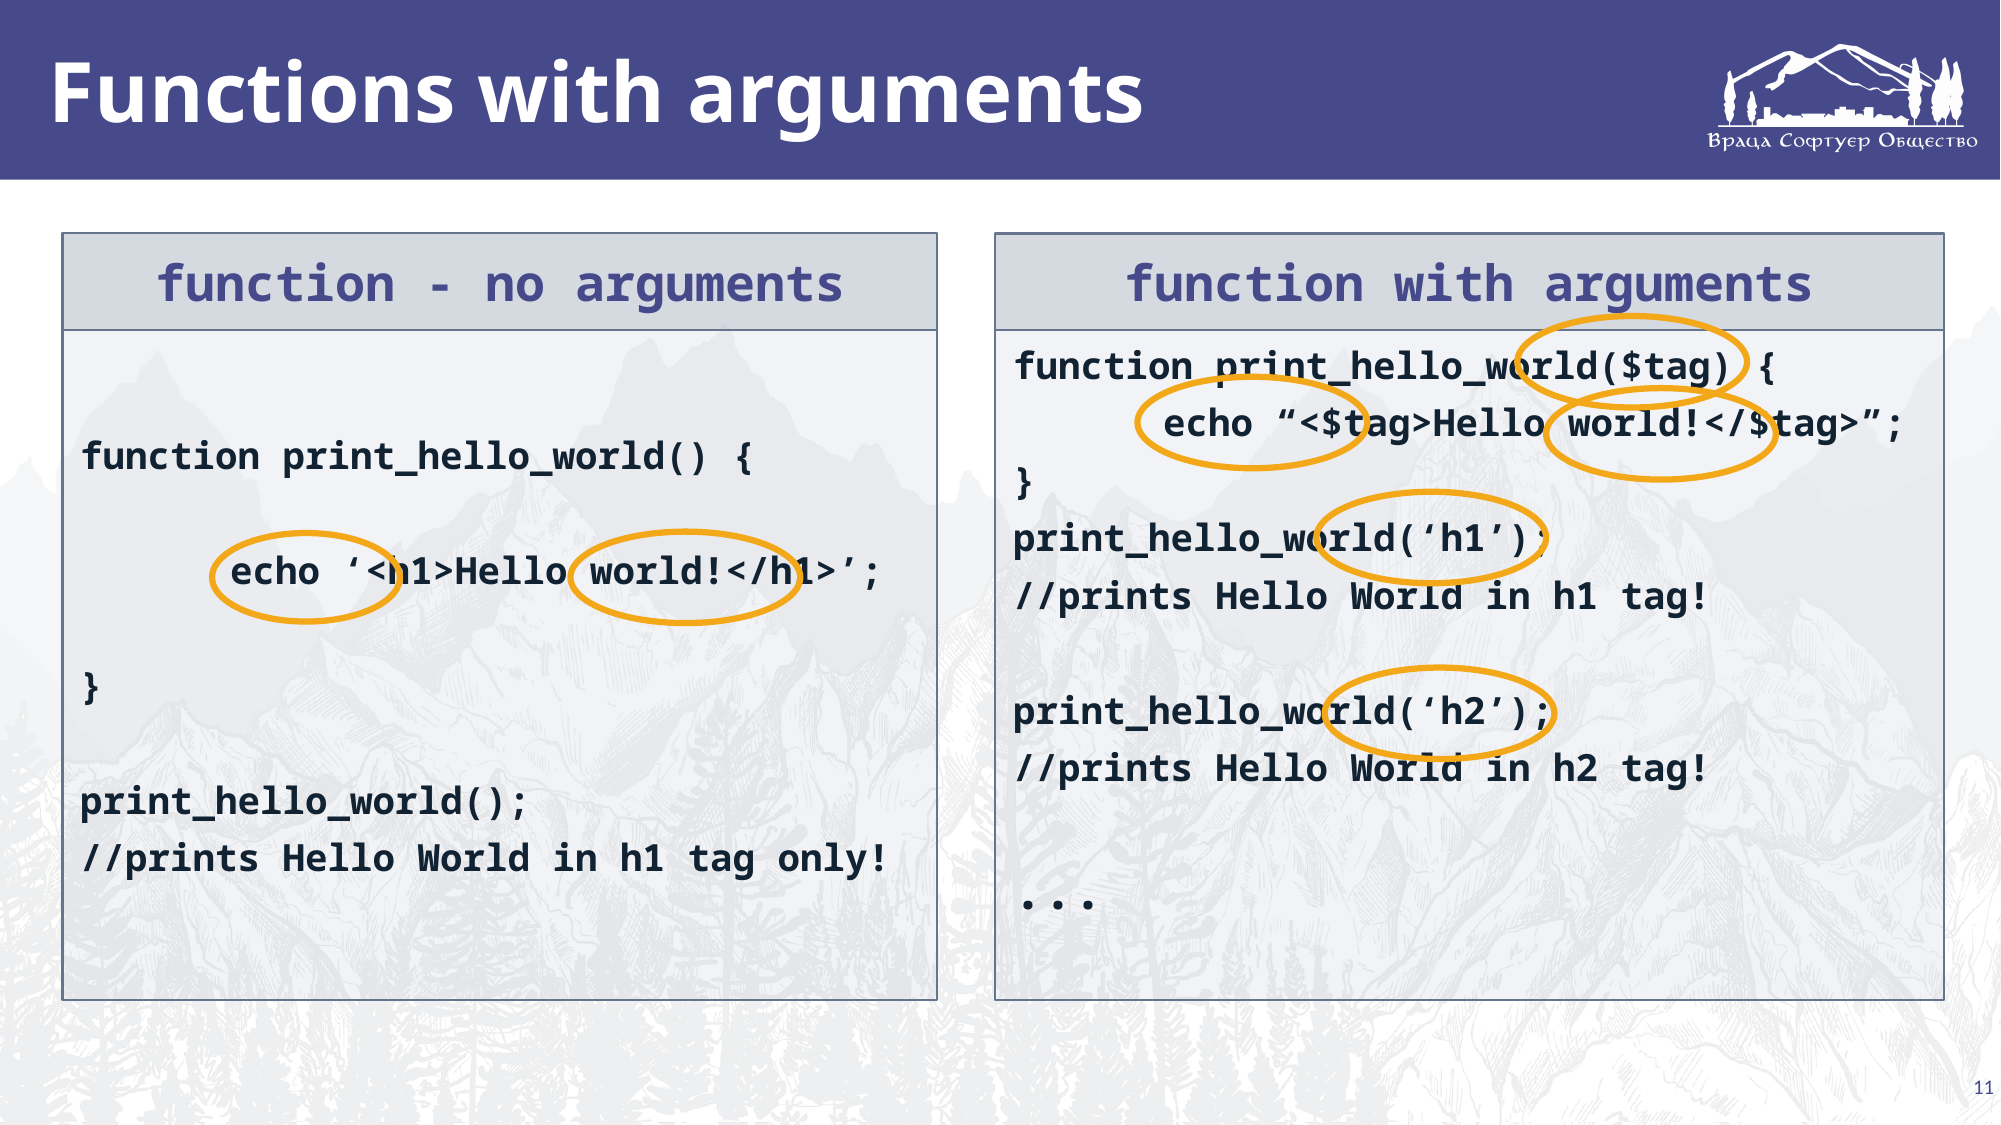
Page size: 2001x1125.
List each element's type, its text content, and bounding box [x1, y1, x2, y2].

text_box [570, 531, 801, 624]
text_box [1517, 316, 1748, 402]
text_box [1137, 376, 1368, 469]
text_box function with arguments [995, 233, 1944, 330]
text_box [212, 533, 400, 622]
title Functions with arguments [31, 16, 1591, 162]
text_box [1316, 491, 1547, 584]
text_box function print_hello_world($tag) { echo “<$tag>Hello world!</$tag>”; } print_hello_world(‘h1’); //prints Hello World in h1 tag! print_hello_world(‘h2’); //prints Hello World in h2 tag! ... [995, 330, 1944, 1000]
slide_number 11 [1929, 1070, 2000, 1103]
text_box function print_hello_world() { echo ‘<h1>Hello world!</h1>’; } print_hello_world(); //prints Hello World in h1 tag only! [62, 330, 938, 1000]
text_box [1546, 388, 1776, 480]
text_box [1324, 667, 1555, 760]
picture [1703, 19, 1981, 165]
text_box function - no arguments [62, 233, 938, 330]
